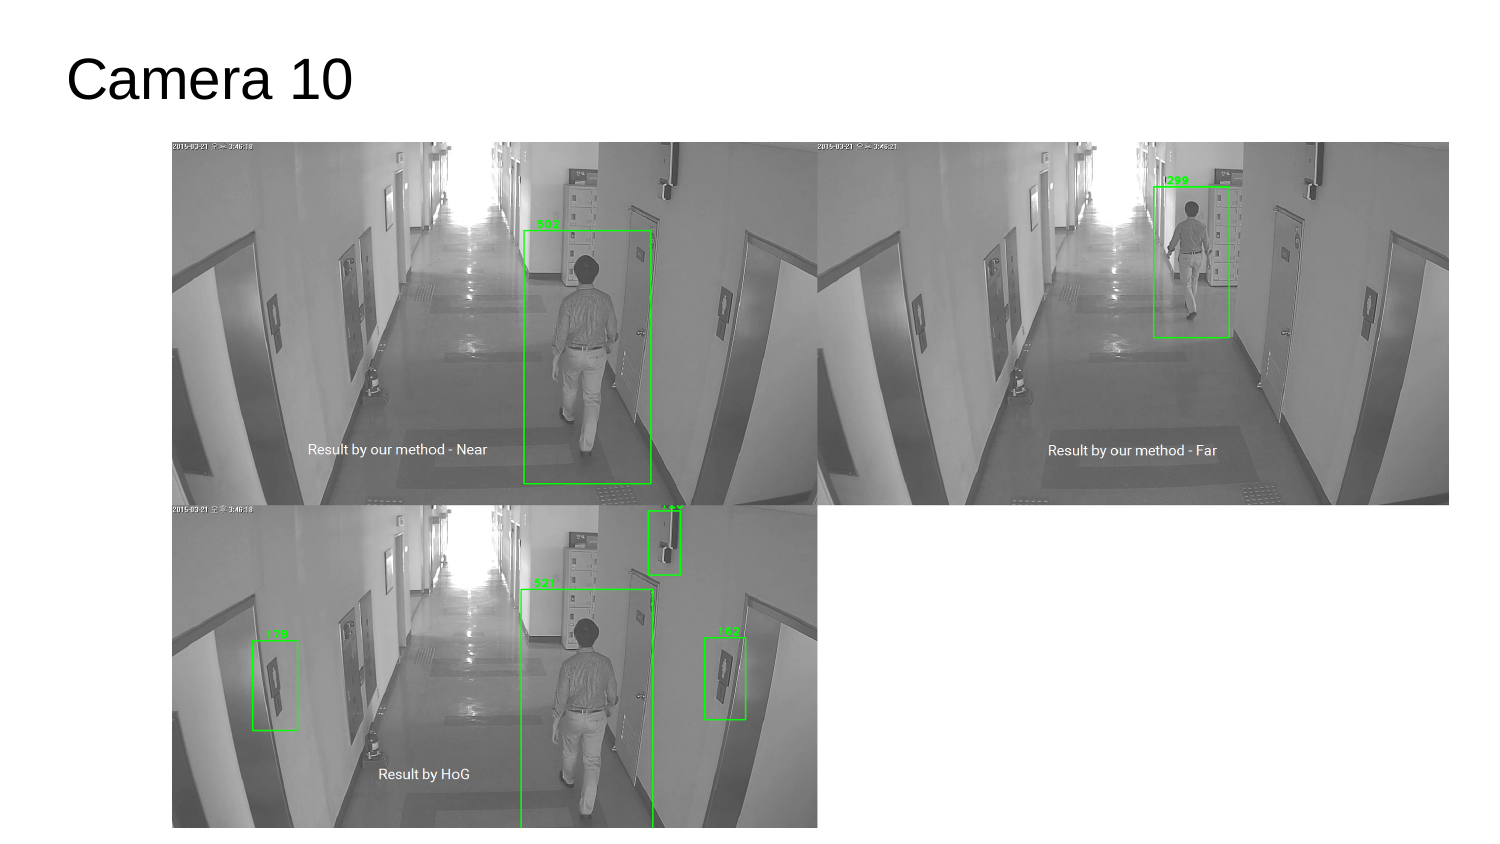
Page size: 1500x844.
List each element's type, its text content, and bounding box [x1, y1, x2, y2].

picture [171, 141, 1450, 828]
title Camera 10 [51, 25, 1449, 120]
